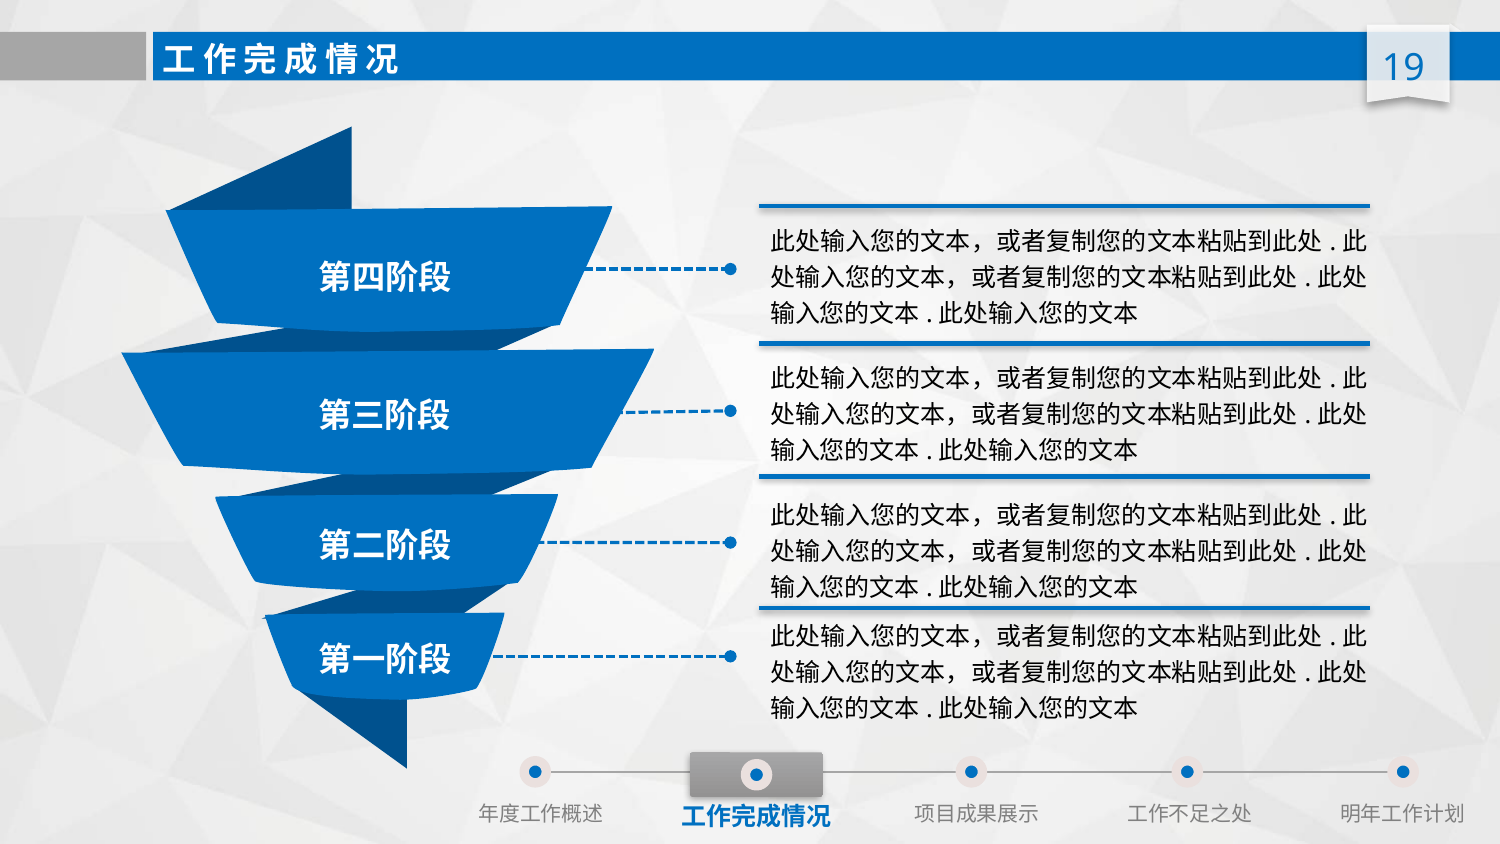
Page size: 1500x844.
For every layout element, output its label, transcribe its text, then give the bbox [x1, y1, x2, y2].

text_box 第二阶段 [307, 518, 464, 571]
text_box [243, 471, 551, 495]
text_box 此处输入您的文本，或者复制您的文本粘贴到此处.此处输入您的文本，或者复制您的文本粘贴到此处.此处输入您的文本.此处输入您的文本 [758, 351, 1379, 470]
text_box [299, 691, 407, 769]
text_box 此处输入您的文本，或者复制您的文本粘贴到此处.此处输入您的文本，或者复制您的文本粘贴到此处.此处输入您的文本.此处输入您的文本 [758, 213, 1379, 333]
text_box [165, 206, 613, 332]
text_box 此处输入您的文本，或者复制您的文本粘贴到此处.此处输入您的文本，或者复制您的文本粘贴到此处.此处输入您的文本.此处输入您的文本 [758, 488, 1379, 608]
text_box [276, 585, 506, 614]
picture [0, 0, 1500, 31]
text_box 工 作 完 成 情 况 [147, 31, 491, 86]
text_box 第一阶段 [307, 633, 464, 685]
text_box [169, 126, 352, 210]
text_box [121, 348, 654, 475]
text_box [215, 493, 558, 592]
text_box [265, 612, 505, 700]
text_box 此处输入您的文本，或者复制您的文本粘贴到此处.此处输入您的文本，或者复制您的文本粘贴到此处.此处输入您的文本.此处输入您的文本 [758, 609, 1379, 729]
text_box [147, 327, 550, 352]
picture [0, 81, 1500, 844]
text_box 第三阶段 [306, 388, 463, 440]
text_box 第四阶段 [307, 250, 464, 302]
